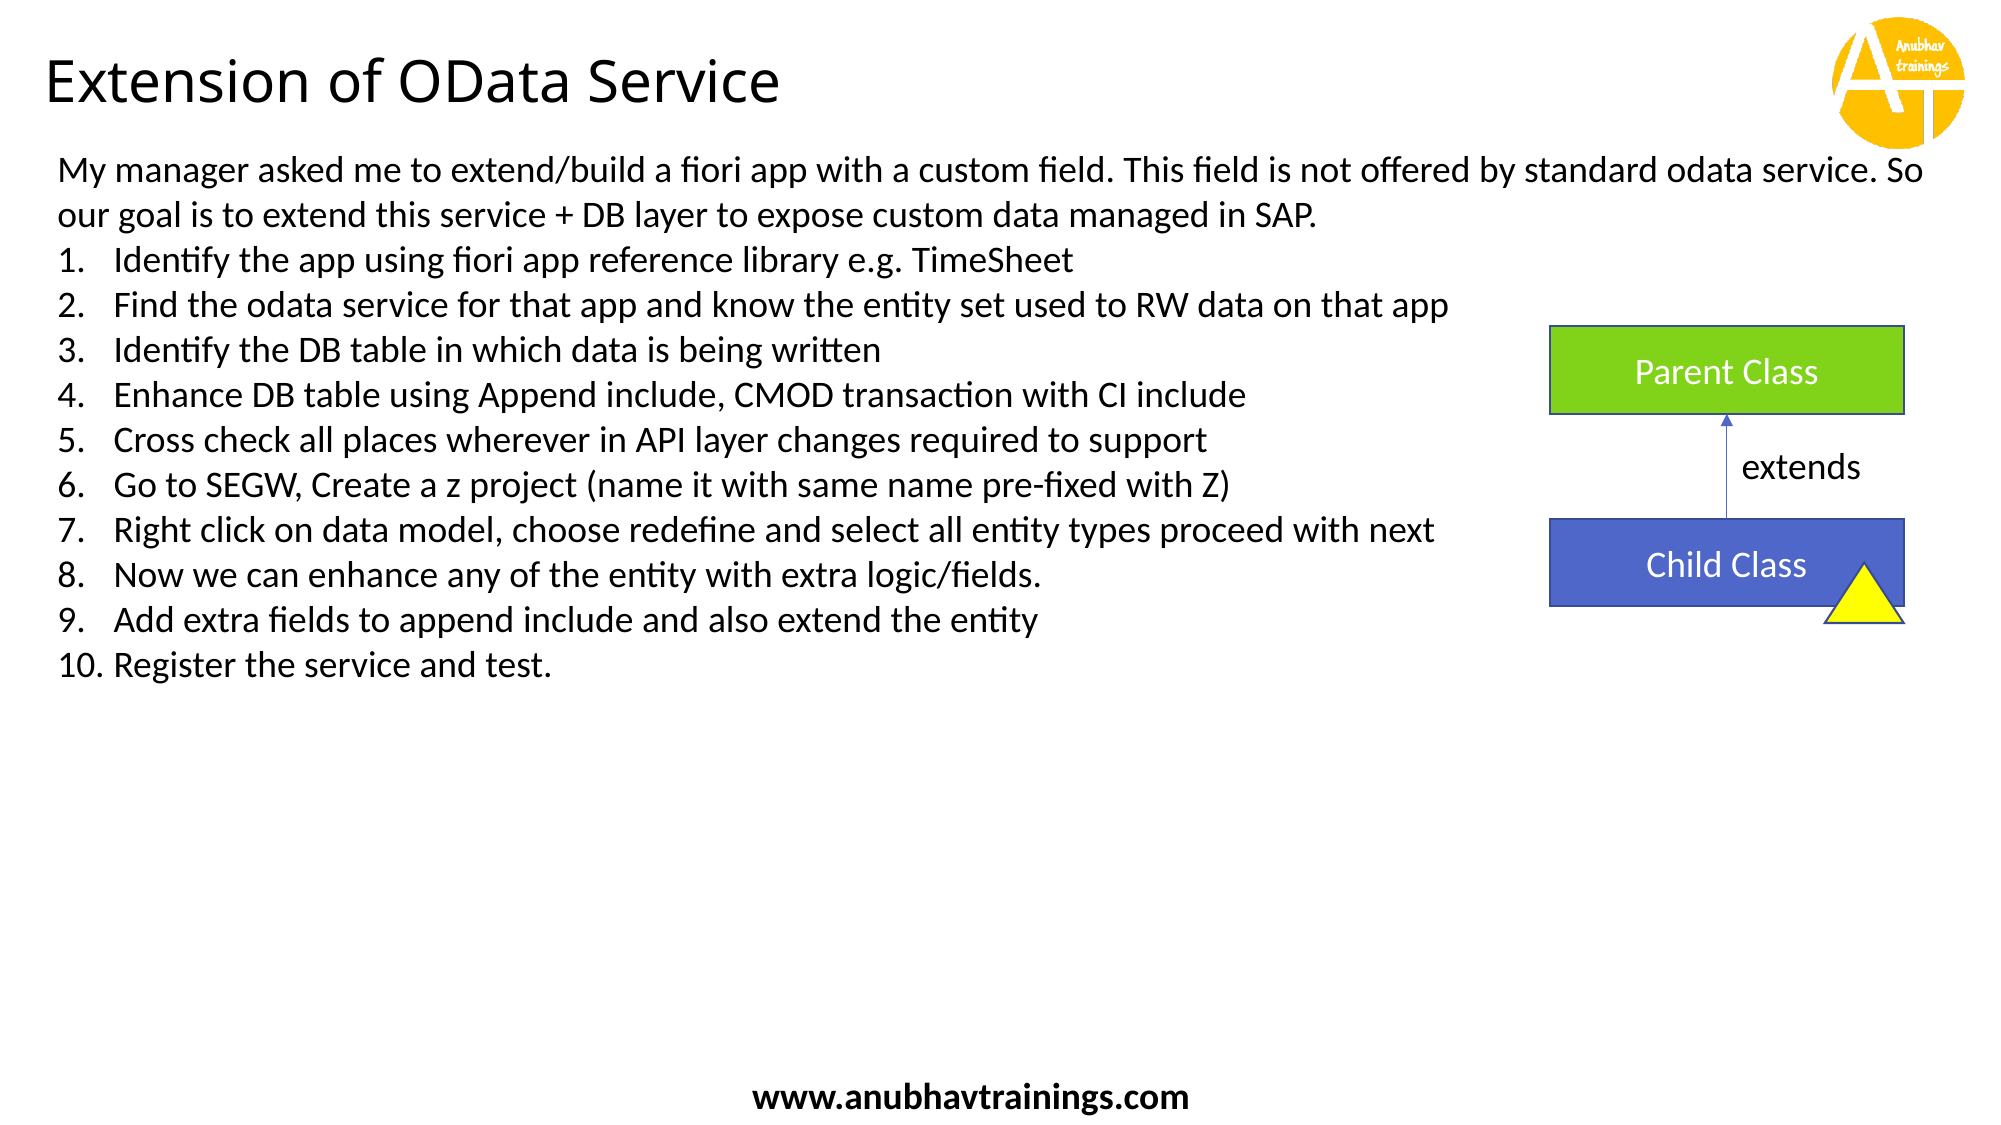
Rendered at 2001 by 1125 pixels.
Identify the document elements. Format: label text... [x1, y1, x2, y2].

text_box Parent Class [1549, 325, 1905, 415]
text_box extends [1727, 434, 1913, 495]
text_box My manager asked me to extend/build a fiori app with a custom field. This field is not offered by standard odata service. So our goal is to extend this service + DB layer to expose custom data managed in SAP. Identify the app using fiori app reference library e.g. TimeSheet Find the odata service for that app and know the entity set used to RW data on that app Identify the DB table in which data is being written Enhance DB table using Append include, CMOD transaction with CI include Cross check all places wherever in API layer changes required to support Go to SEGW, Create a z project (name it with same name pre-fixed with Z) Right click on data model, choose redefine and select all entity types proceed with next Now we can enhance any of the entity with extra logic/fields. Add extra fields to append include and also extend the entity Register the service and test. [42, 137, 1972, 738]
picture [1819, 8, 1972, 160]
text_box Extension of OData Service [24, 21, 1819, 138]
text_box www.anubhavtrainings.com [737, 1064, 1320, 1125]
text_box [1822, 560, 1906, 625]
text_box Child Class [1549, 518, 1905, 607]
